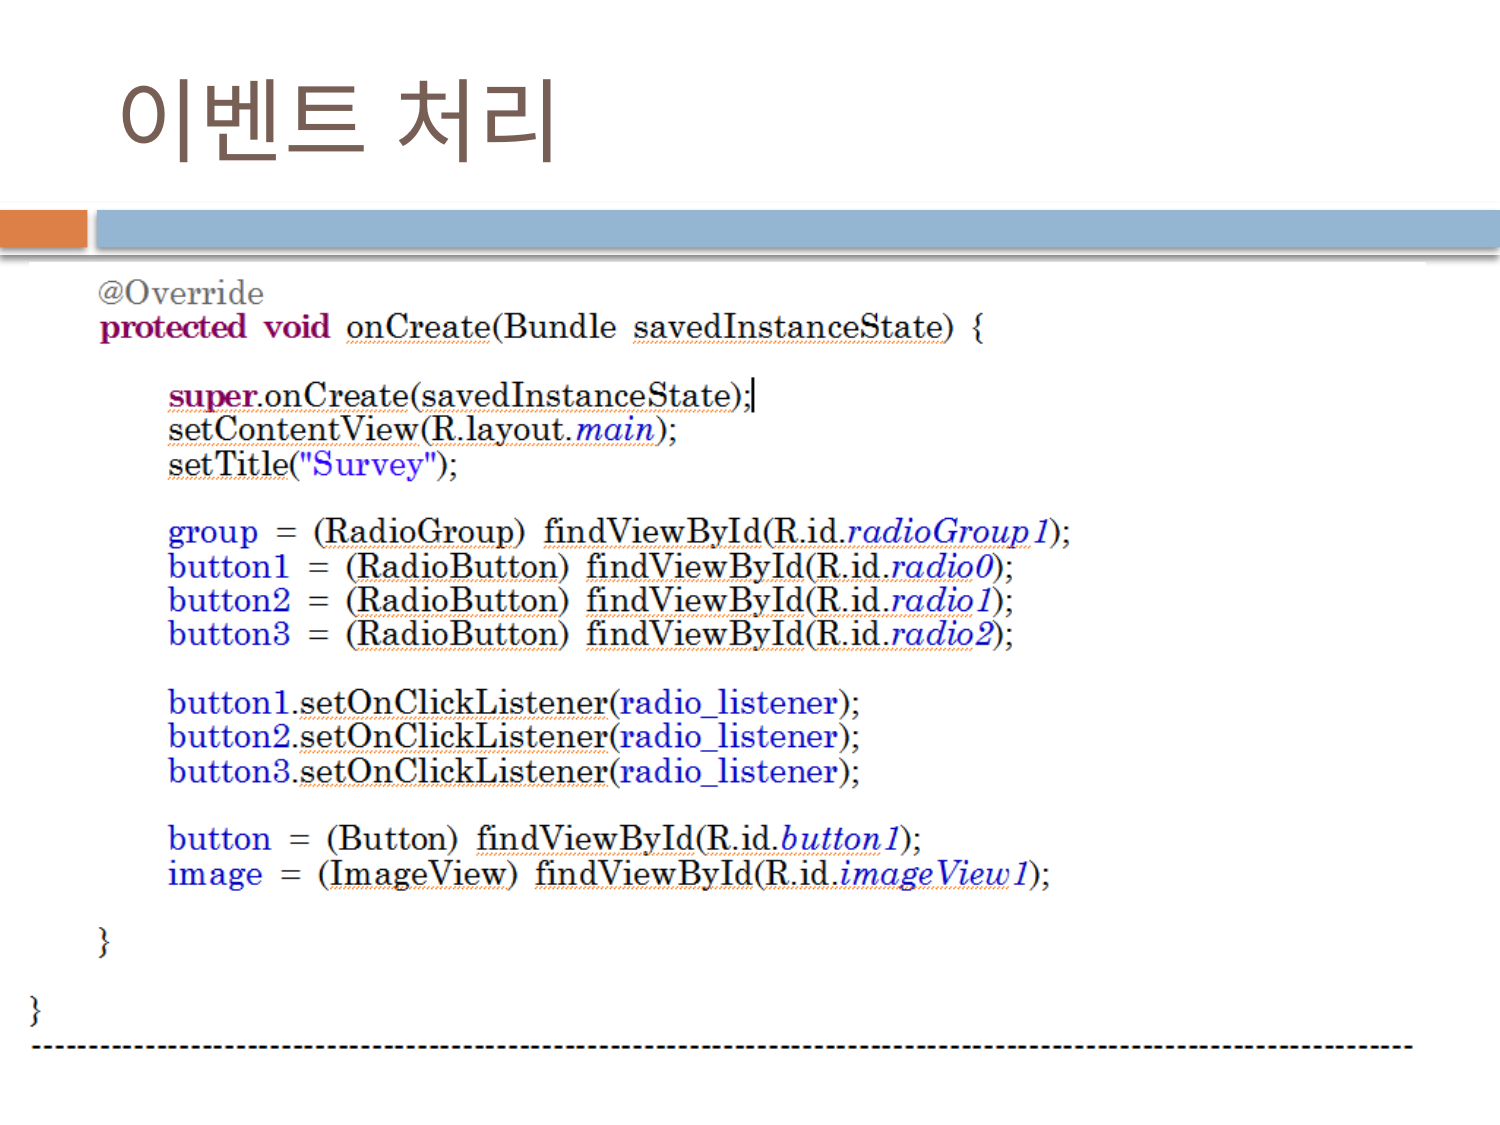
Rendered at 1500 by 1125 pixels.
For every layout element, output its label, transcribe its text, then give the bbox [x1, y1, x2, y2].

title 이벤트 처리 [100, 37, 1438, 200]
picture [29, 262, 1426, 1063]
